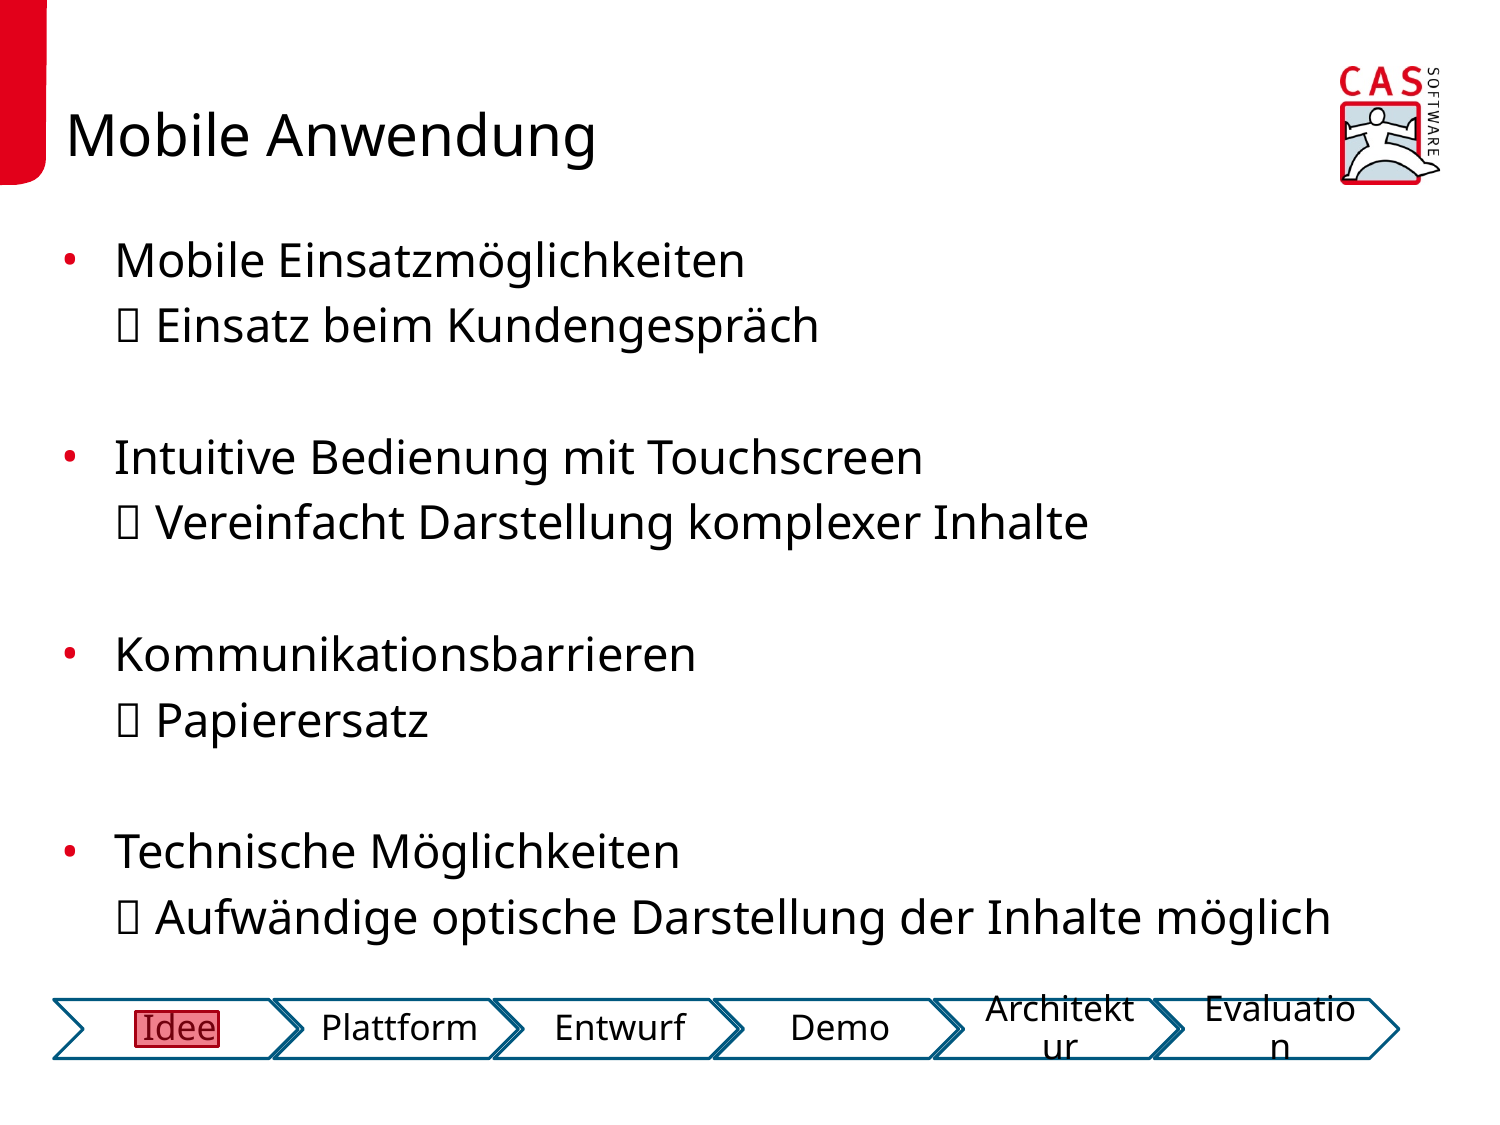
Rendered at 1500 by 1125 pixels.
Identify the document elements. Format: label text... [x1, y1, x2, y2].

picture [1340, 66, 1441, 185]
text_box [134, 1010, 220, 1048]
title Mobile Anwendung [50, 45, 1401, 176]
list Mobile Einsatzmöglichkeiten  Einsatz beim Kundengespräch Intuitive Bedienung mit Touchscreen  Vereinfacht Darstellung komplexer Inhalte Kommunikationsbarrieren  Papierersatz Technische Möglichkeiten  Aufwändige optische Darstellung der Inhalte möglich [46, 222, 1397, 966]
